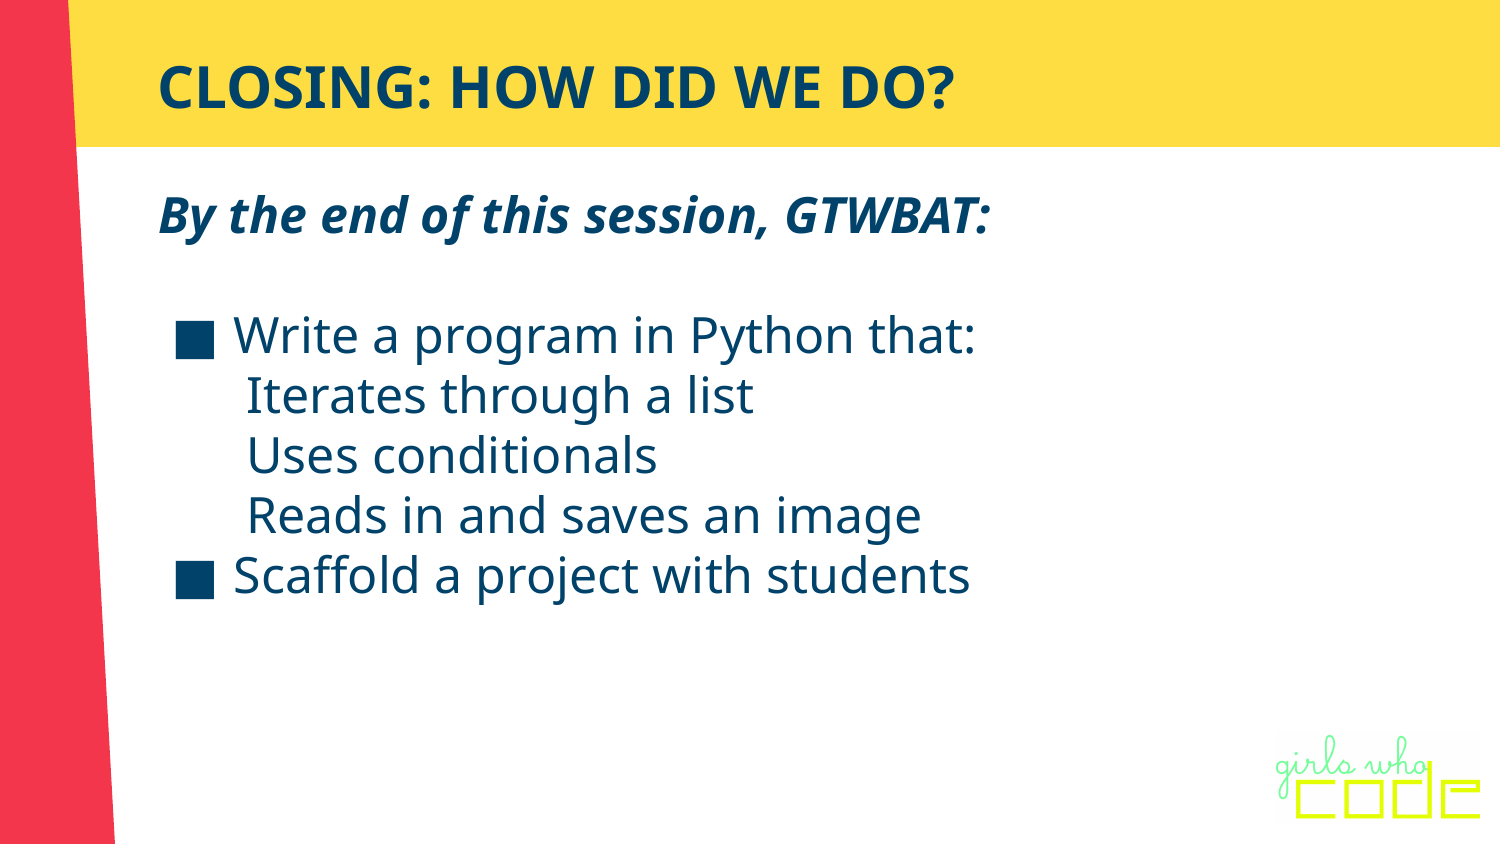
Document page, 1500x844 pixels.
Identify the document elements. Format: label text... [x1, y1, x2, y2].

list By the end of this session, GTWBAT: Write a program in Python that: Iterates through a list Uses conditionals Reads in and saves an image Scaffold a project with students [144, 168, 1451, 729]
picture [1276, 731, 1480, 825]
title CLOSING: HOW DID WE DO? [142, 35, 1449, 130]
